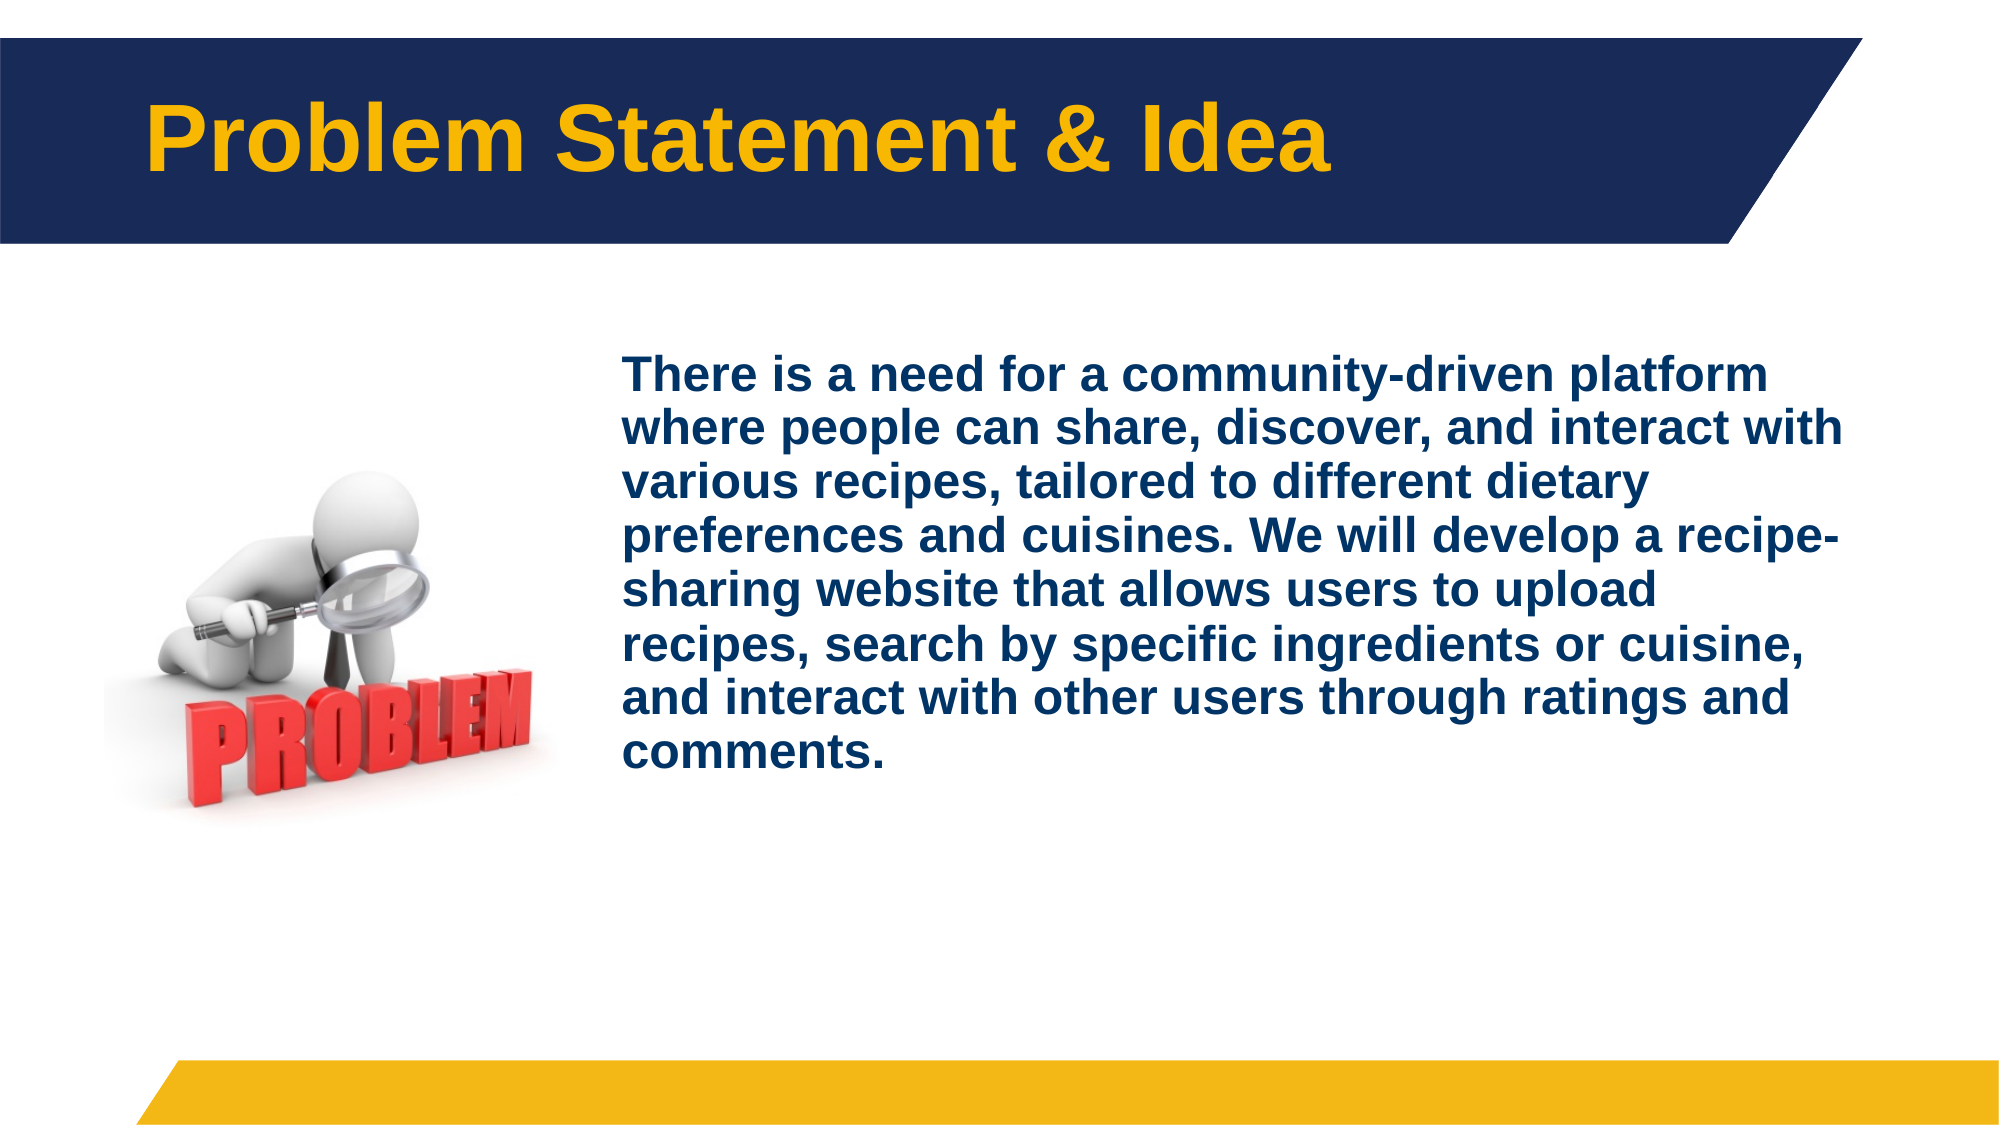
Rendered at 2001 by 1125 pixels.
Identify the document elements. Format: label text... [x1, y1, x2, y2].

list There is a need for a community-driven platform where people can share, discover, and interact with various recipes, tailored to different dietary preferences and cuisines. We will develop a recipe-sharing website that allows users to upload recipes, search by specific ingredients or cuisine, and interact with other users through ratings and comments. [613, 339, 1862, 939]
picture [136, 1060, 1999, 1125]
title Problem Statement & Idea [136, 59, 1863, 221]
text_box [104, 425, 582, 854]
picture [0, 38, 1863, 244]
